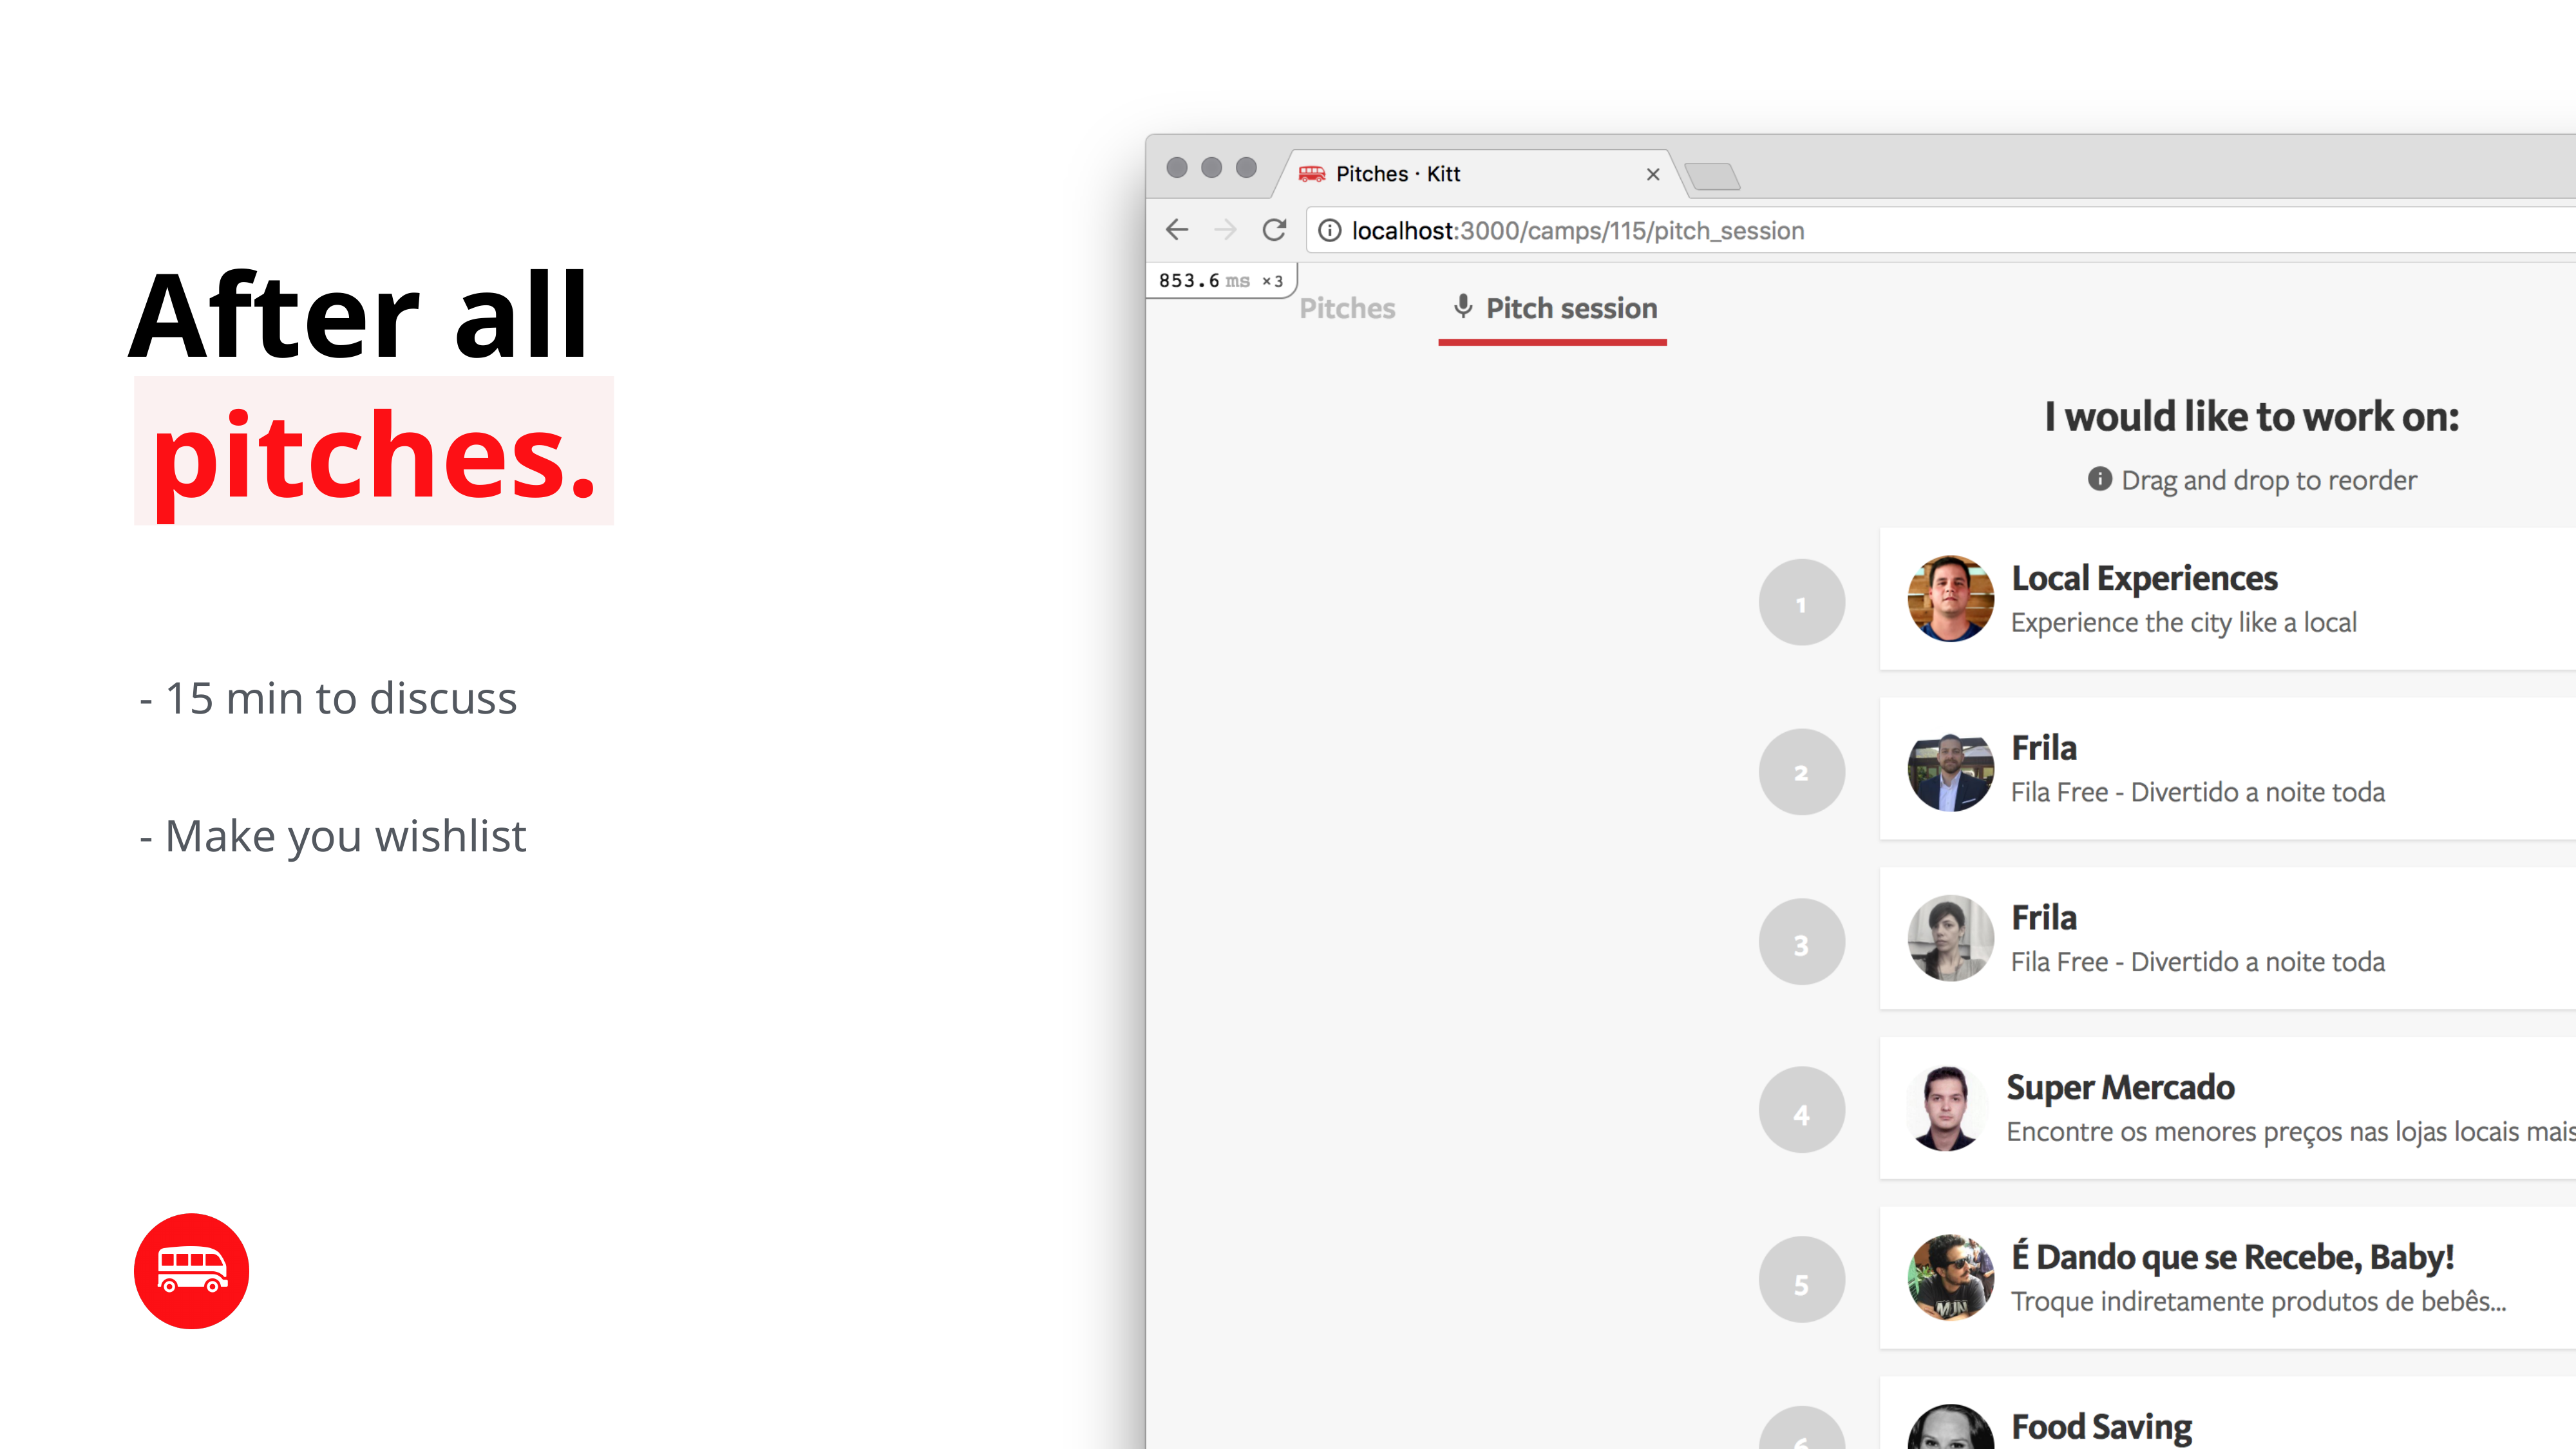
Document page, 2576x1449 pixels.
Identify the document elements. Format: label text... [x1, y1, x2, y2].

text_box After all [122, 236, 599, 386]
text_box - 15 min to discuss [134, 670, 1045, 762]
text_box pitches. [134, 376, 614, 526]
picture [1048, 86, 2576, 1449]
text_box - Make you wishlist [134, 808, 1045, 900]
picture [134, 1213, 250, 1329]
